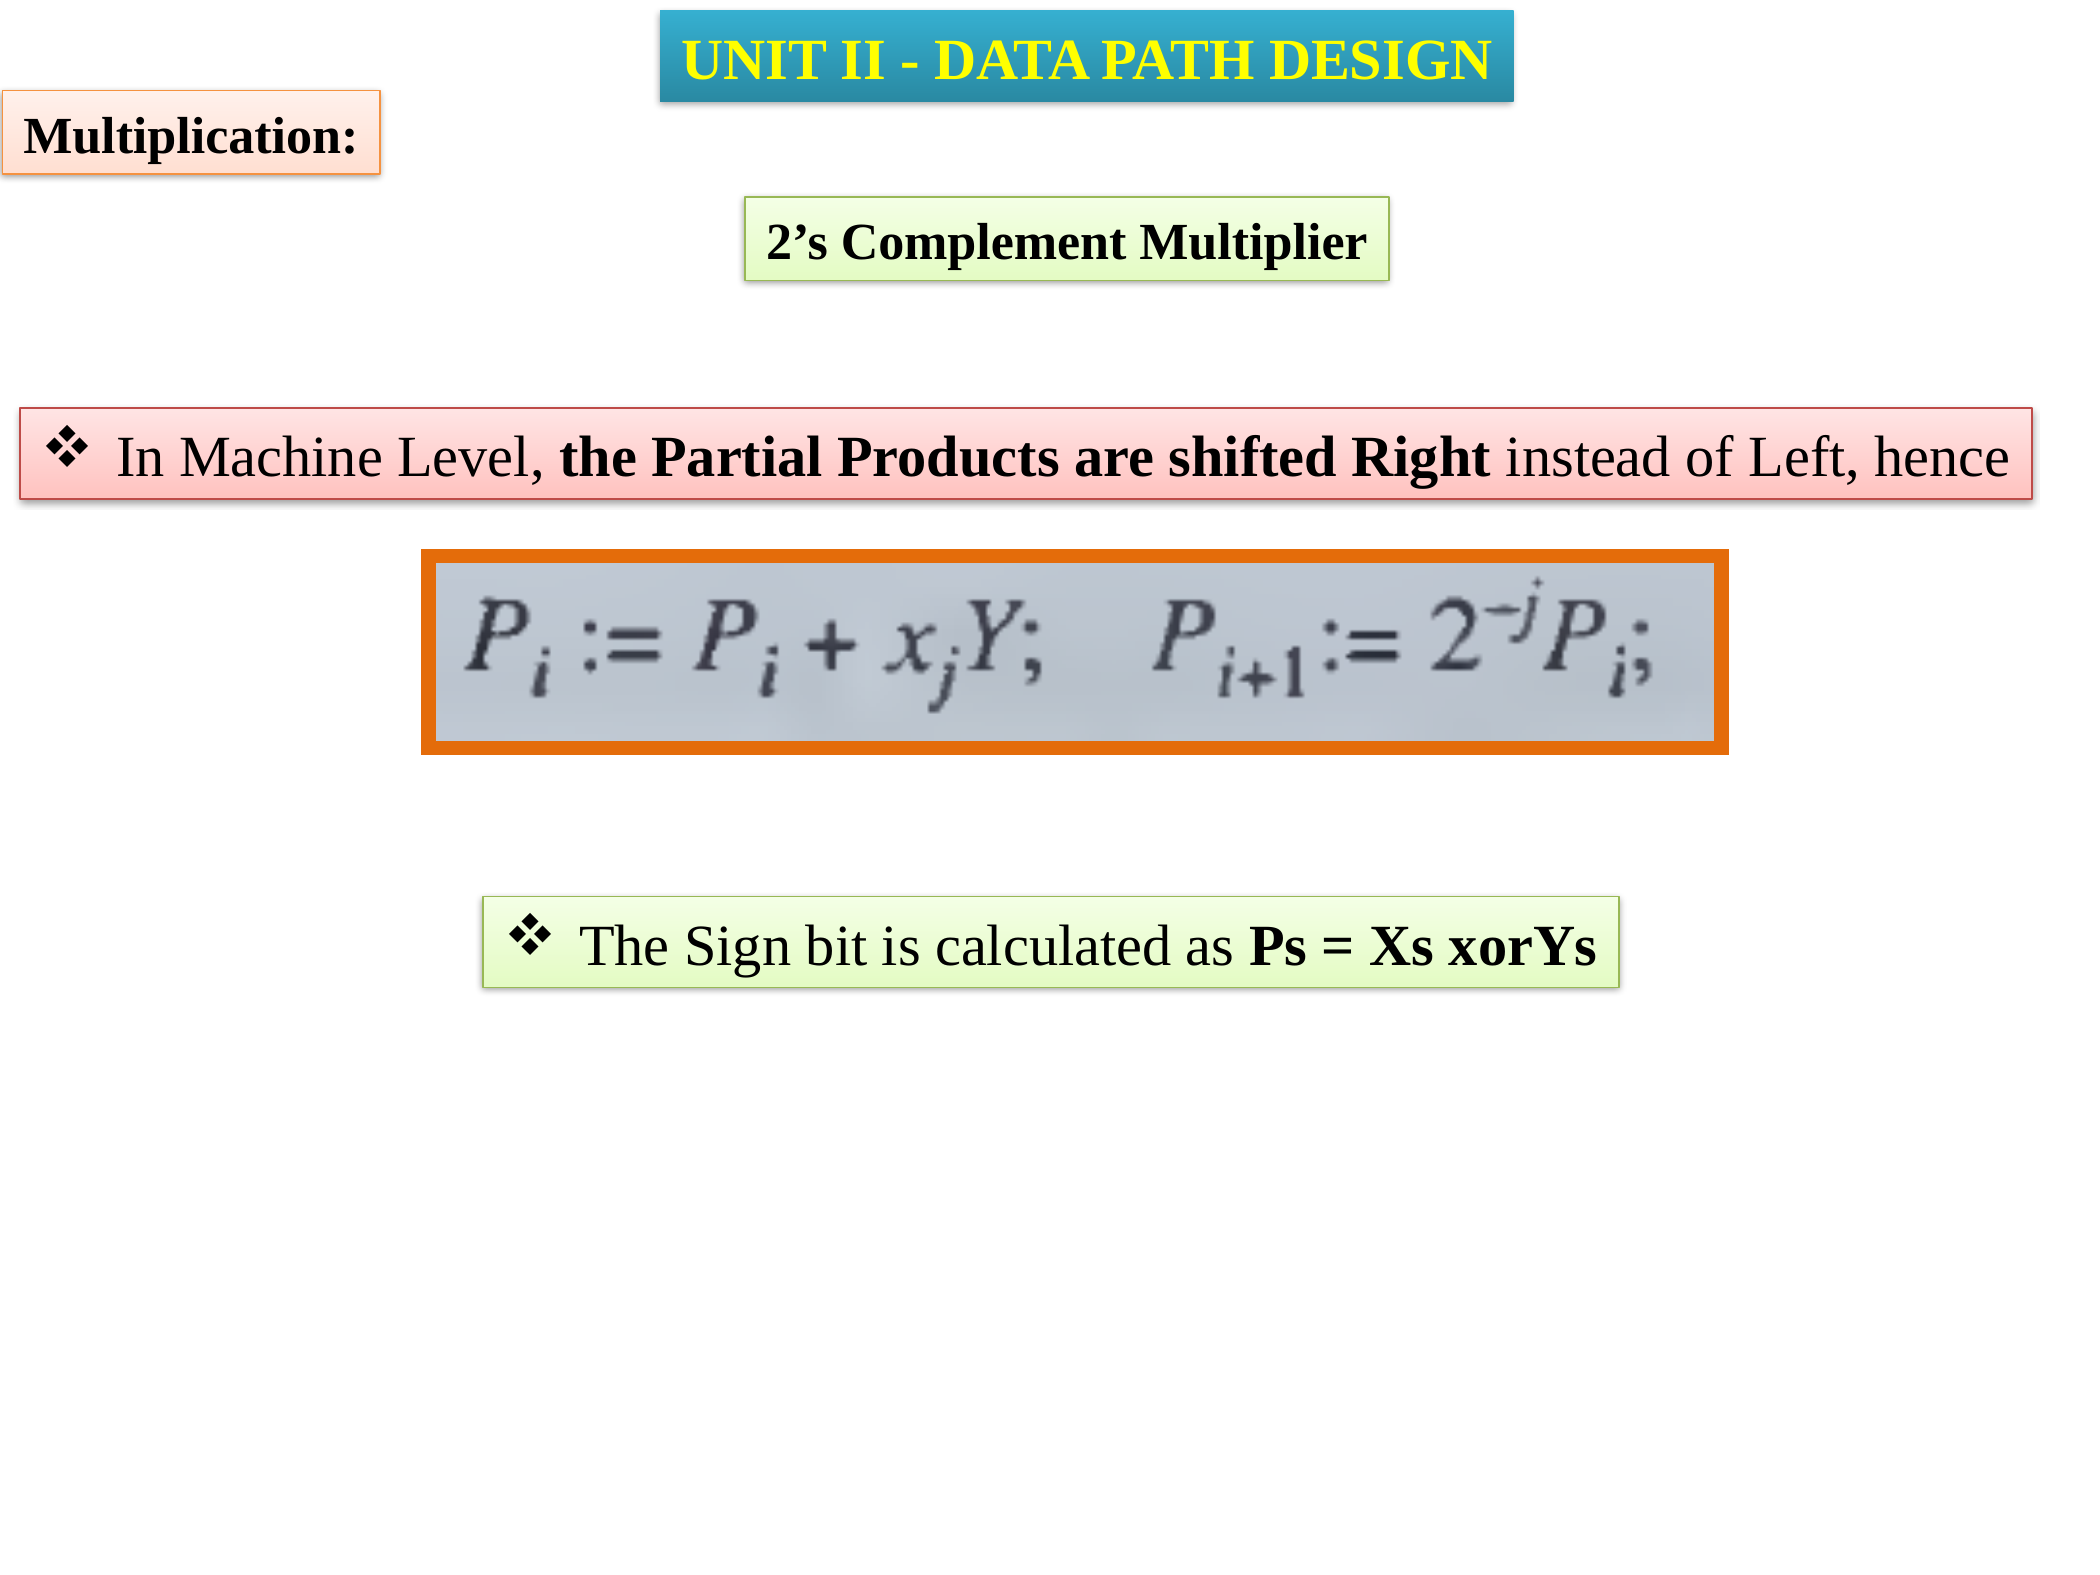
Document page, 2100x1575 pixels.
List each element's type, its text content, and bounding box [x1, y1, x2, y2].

text_box Multiplication: [2, 90, 381, 175]
text_box 2’s Complement Multiplier [744, 196, 1390, 281]
picture [435, 562, 1715, 741]
text_box The Sign bit is calculated as Ps = Xs xorYs [482, 896, 1620, 988]
text_box UNIT II - DATA PATH DESIGN [660, 10, 1514, 102]
text_box In Machine Level, the Partial Products are shifted Right instead of Left, hence [19, 407, 2033, 500]
